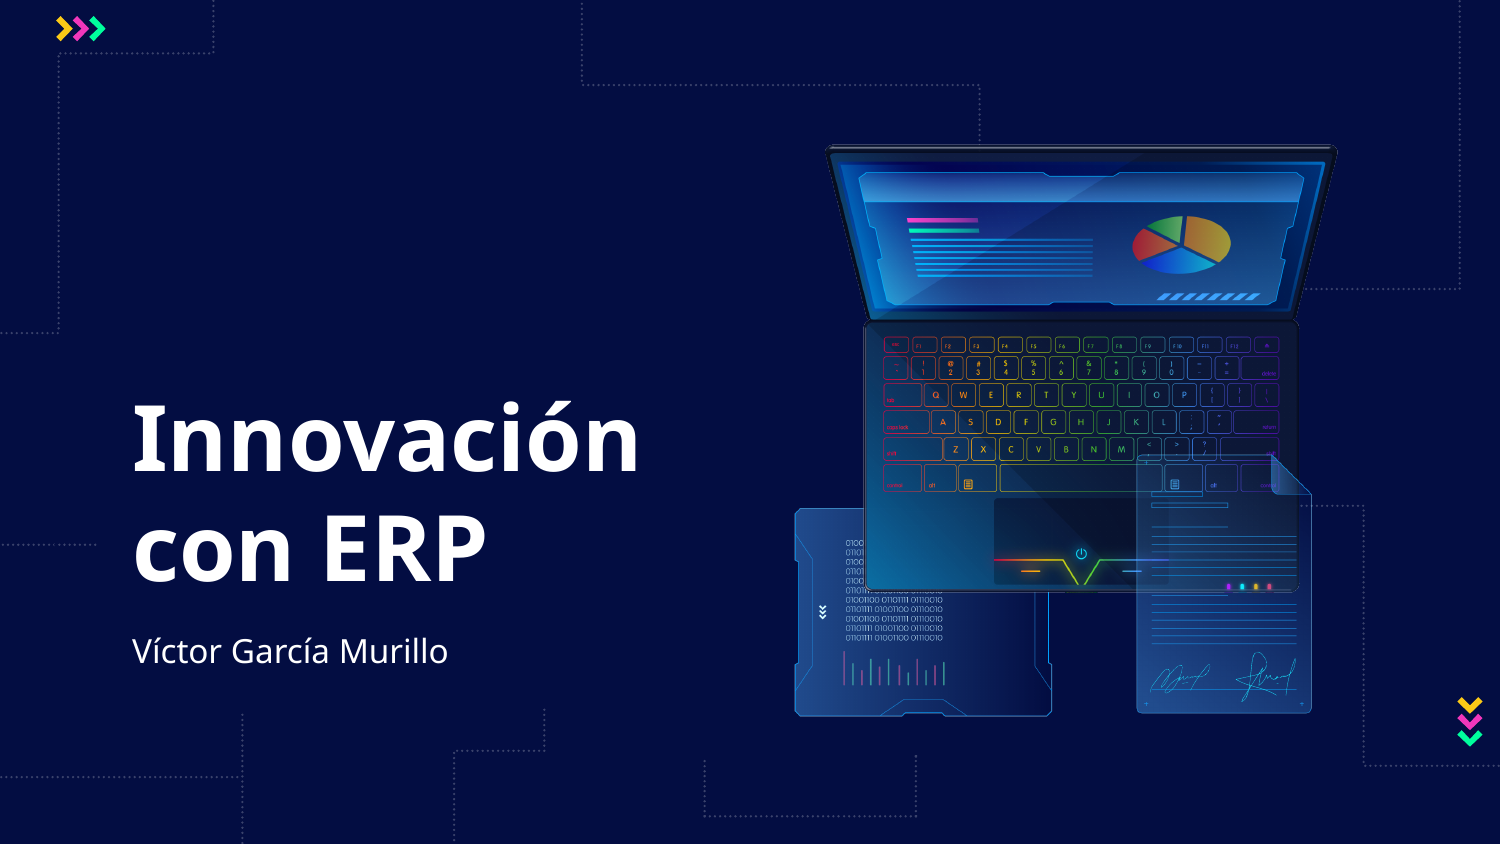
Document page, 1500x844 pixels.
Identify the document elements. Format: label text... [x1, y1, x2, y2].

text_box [780, 139, 1348, 729]
subtitle Víctor García Murillo [116, 615, 775, 682]
title Innovación con ERP [116, 161, 775, 615]
